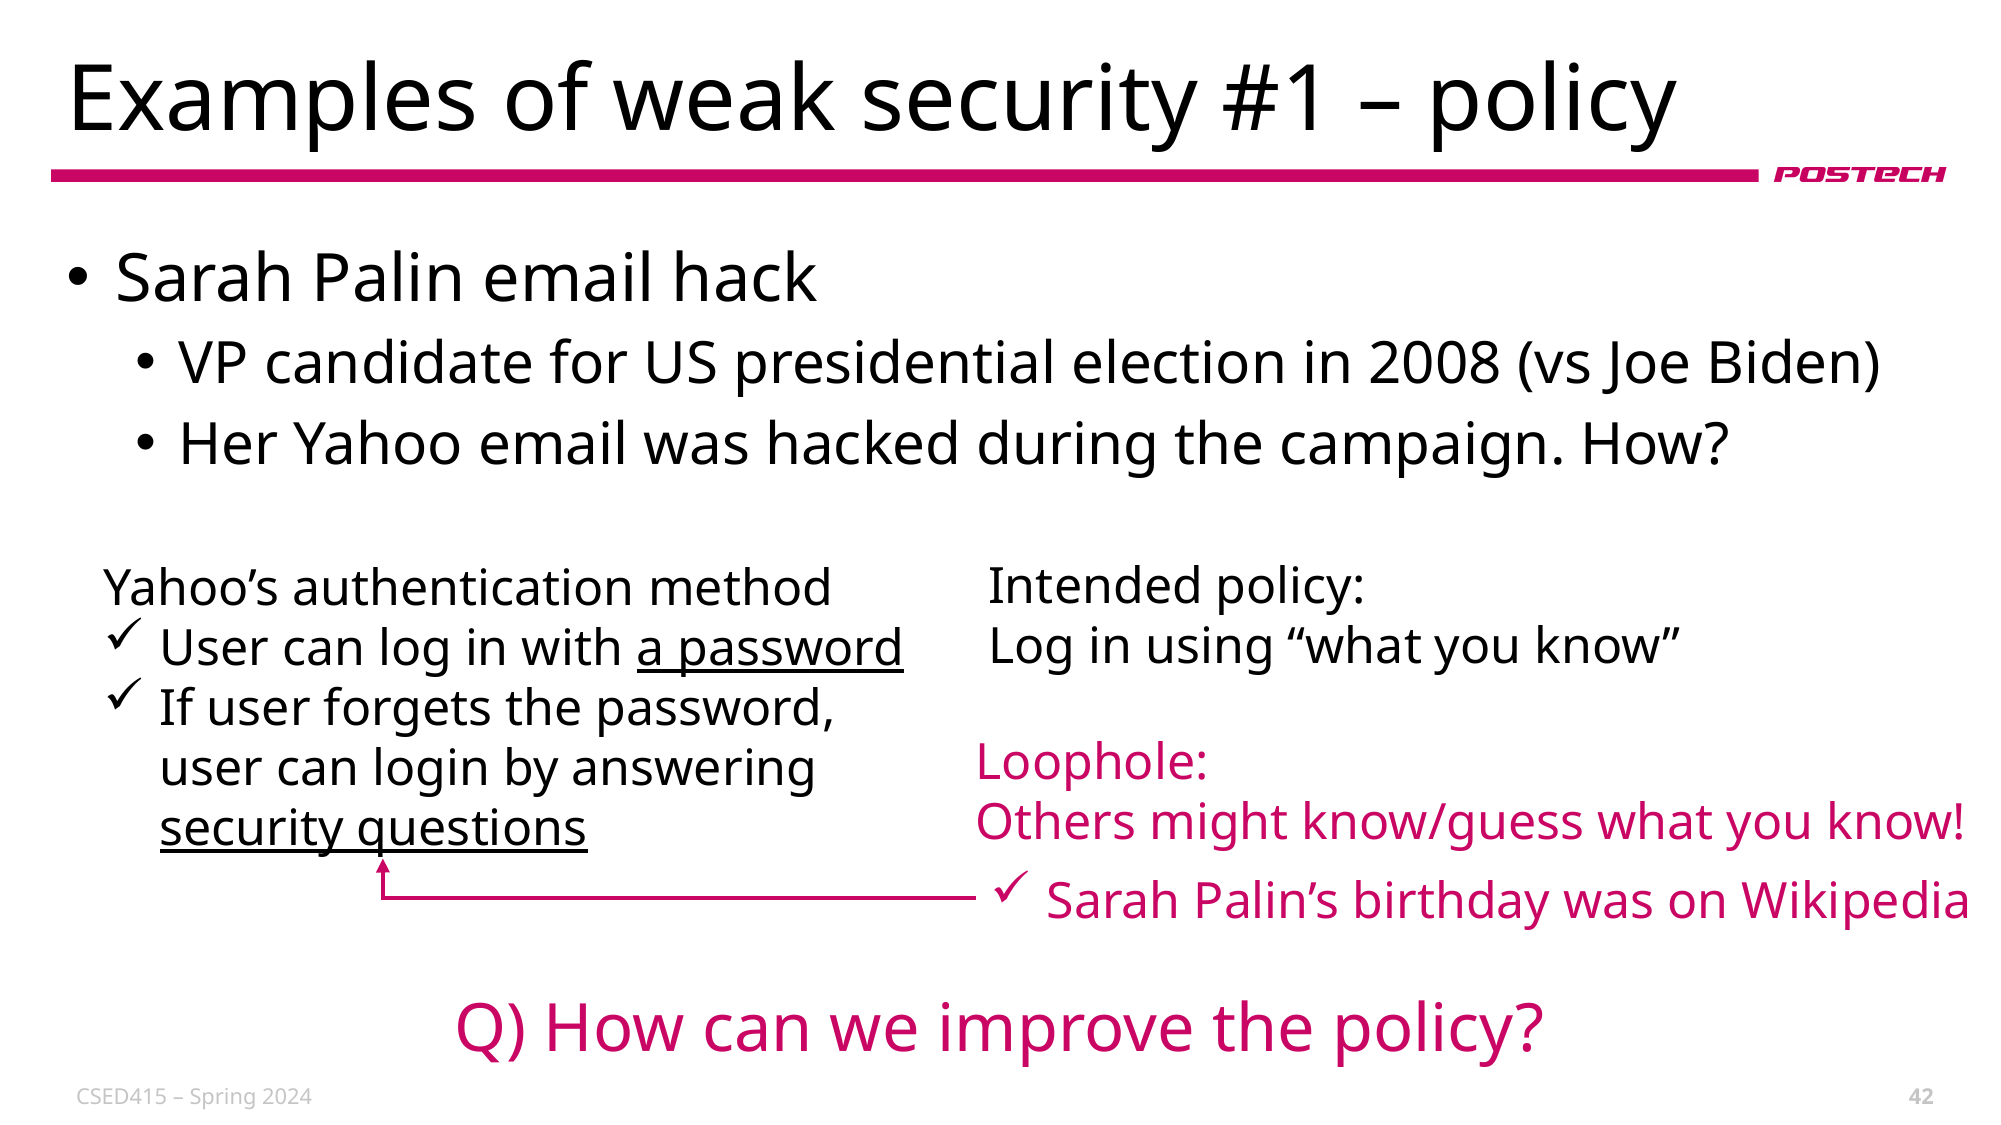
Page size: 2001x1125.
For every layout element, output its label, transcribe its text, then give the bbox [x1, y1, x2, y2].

list Sarah Palin email hack VP candidate for US presidential election in 2008 (vs Joe Biden) Her Yahoo email was hacked during the campaign. How? [51, 227, 1949, 1065]
text_box Sarah Palin’s birthday was on Wikipedia [975, 860, 1987, 936]
slide_number 42 [1498, 1078, 1949, 1118]
picture [1771, 168, 1949, 187]
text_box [382, 858, 1000, 899]
text_box Q) How can we improve the policy? [376, 977, 1624, 1073]
text_box Yahoo’s authentication method User can log in with a password If user forgets the password, user can login by answering security questions [88, 547, 920, 863]
title Examples of weak security #1 – policy [51, 34, 1949, 168]
footer CSED415 – Spring 2024 [51, 1078, 338, 1118]
text_box Intended policy: Log in using “what you know” [973, 546, 1697, 682]
text_box Loophole: Others might know/guess what you know! [960, 722, 1982, 857]
